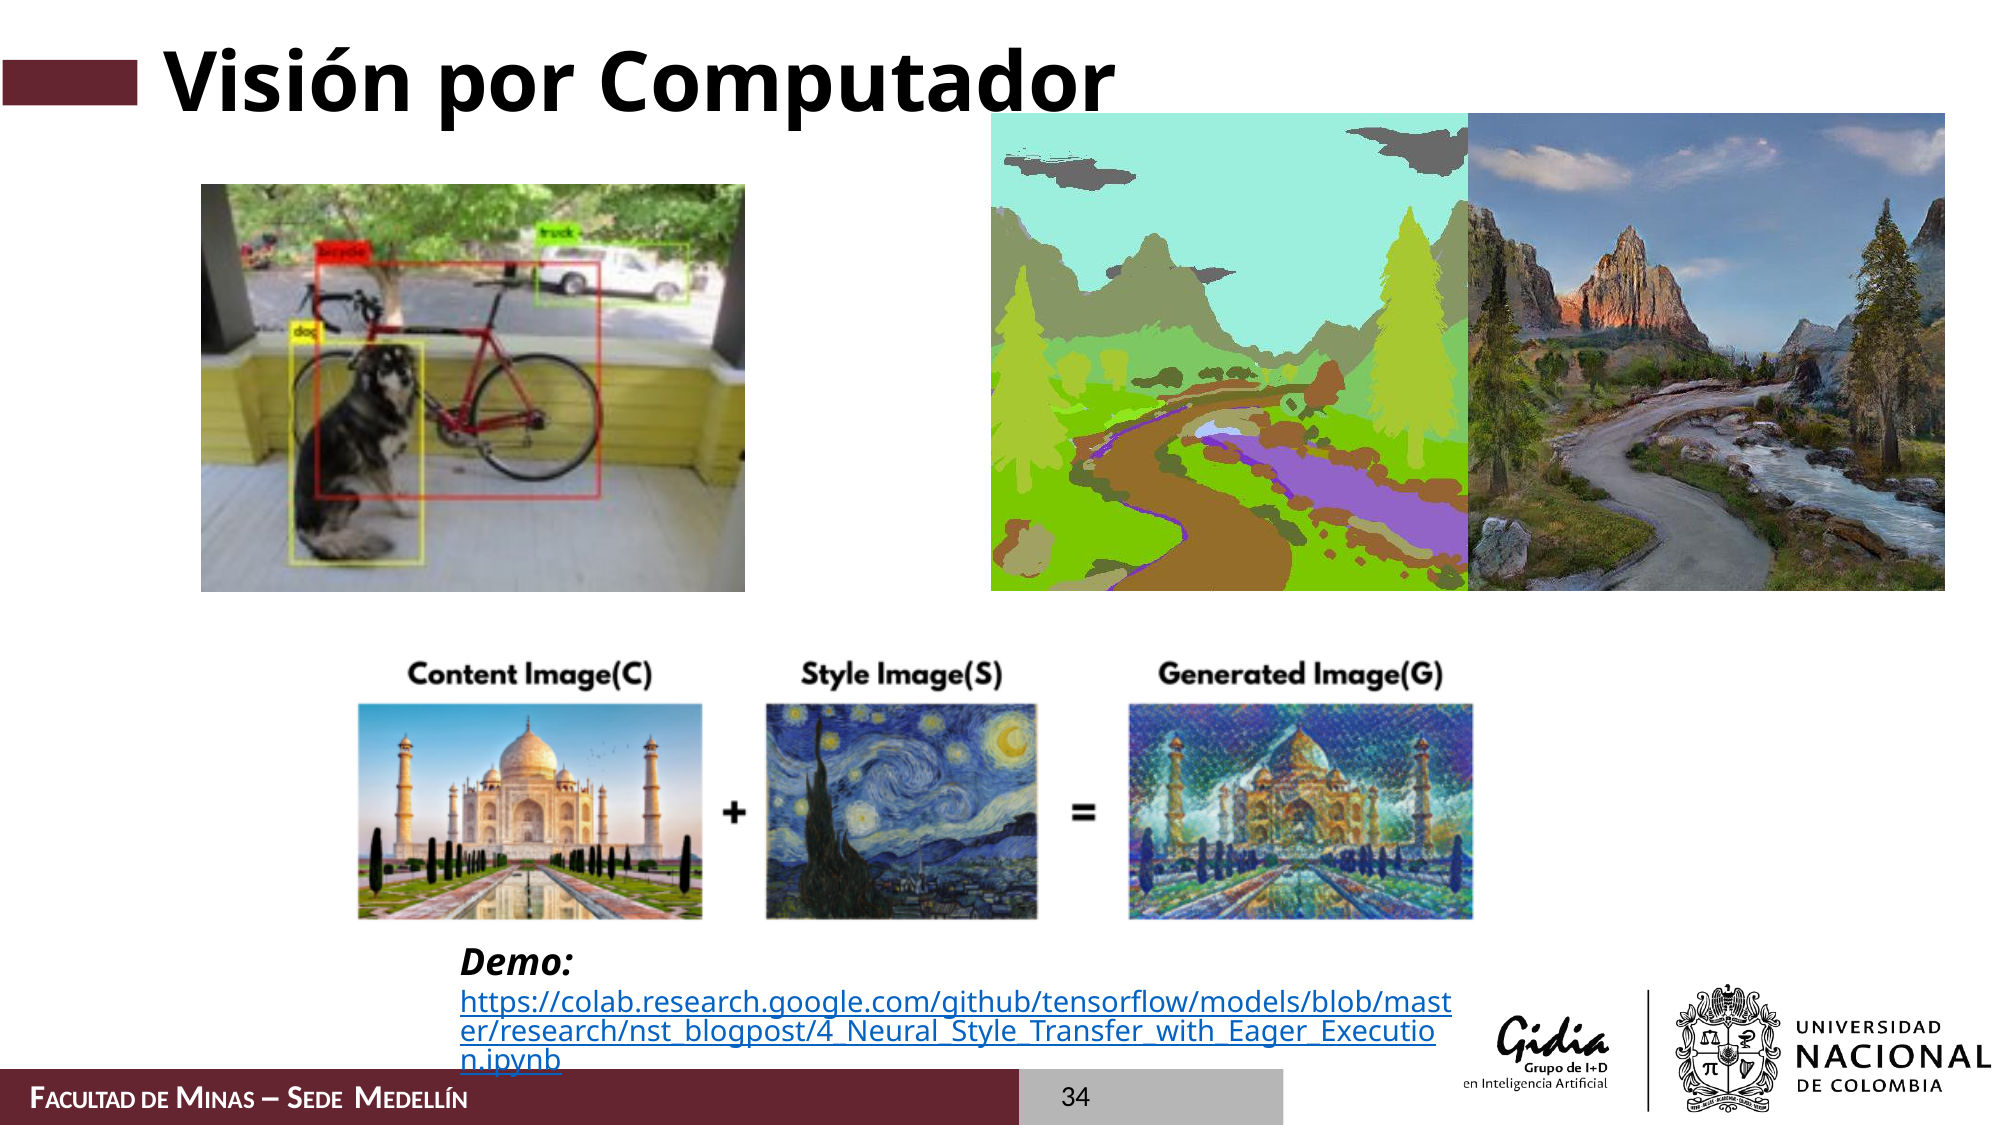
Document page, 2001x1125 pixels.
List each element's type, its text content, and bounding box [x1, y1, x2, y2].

text_box Demo: https://colab.research.google.com/github/tensorflow/models/blob/master/research/nst_blogpost/4_Neural_Style_Transfer_with_Eager_Execution.ipynb [445, 1034, 1468, 1076]
text_box Visión por Computador [163, 28, 1510, 129]
picture [201, 113, 1992, 1113]
slide_number 34 [1054, 1082, 1097, 1116]
